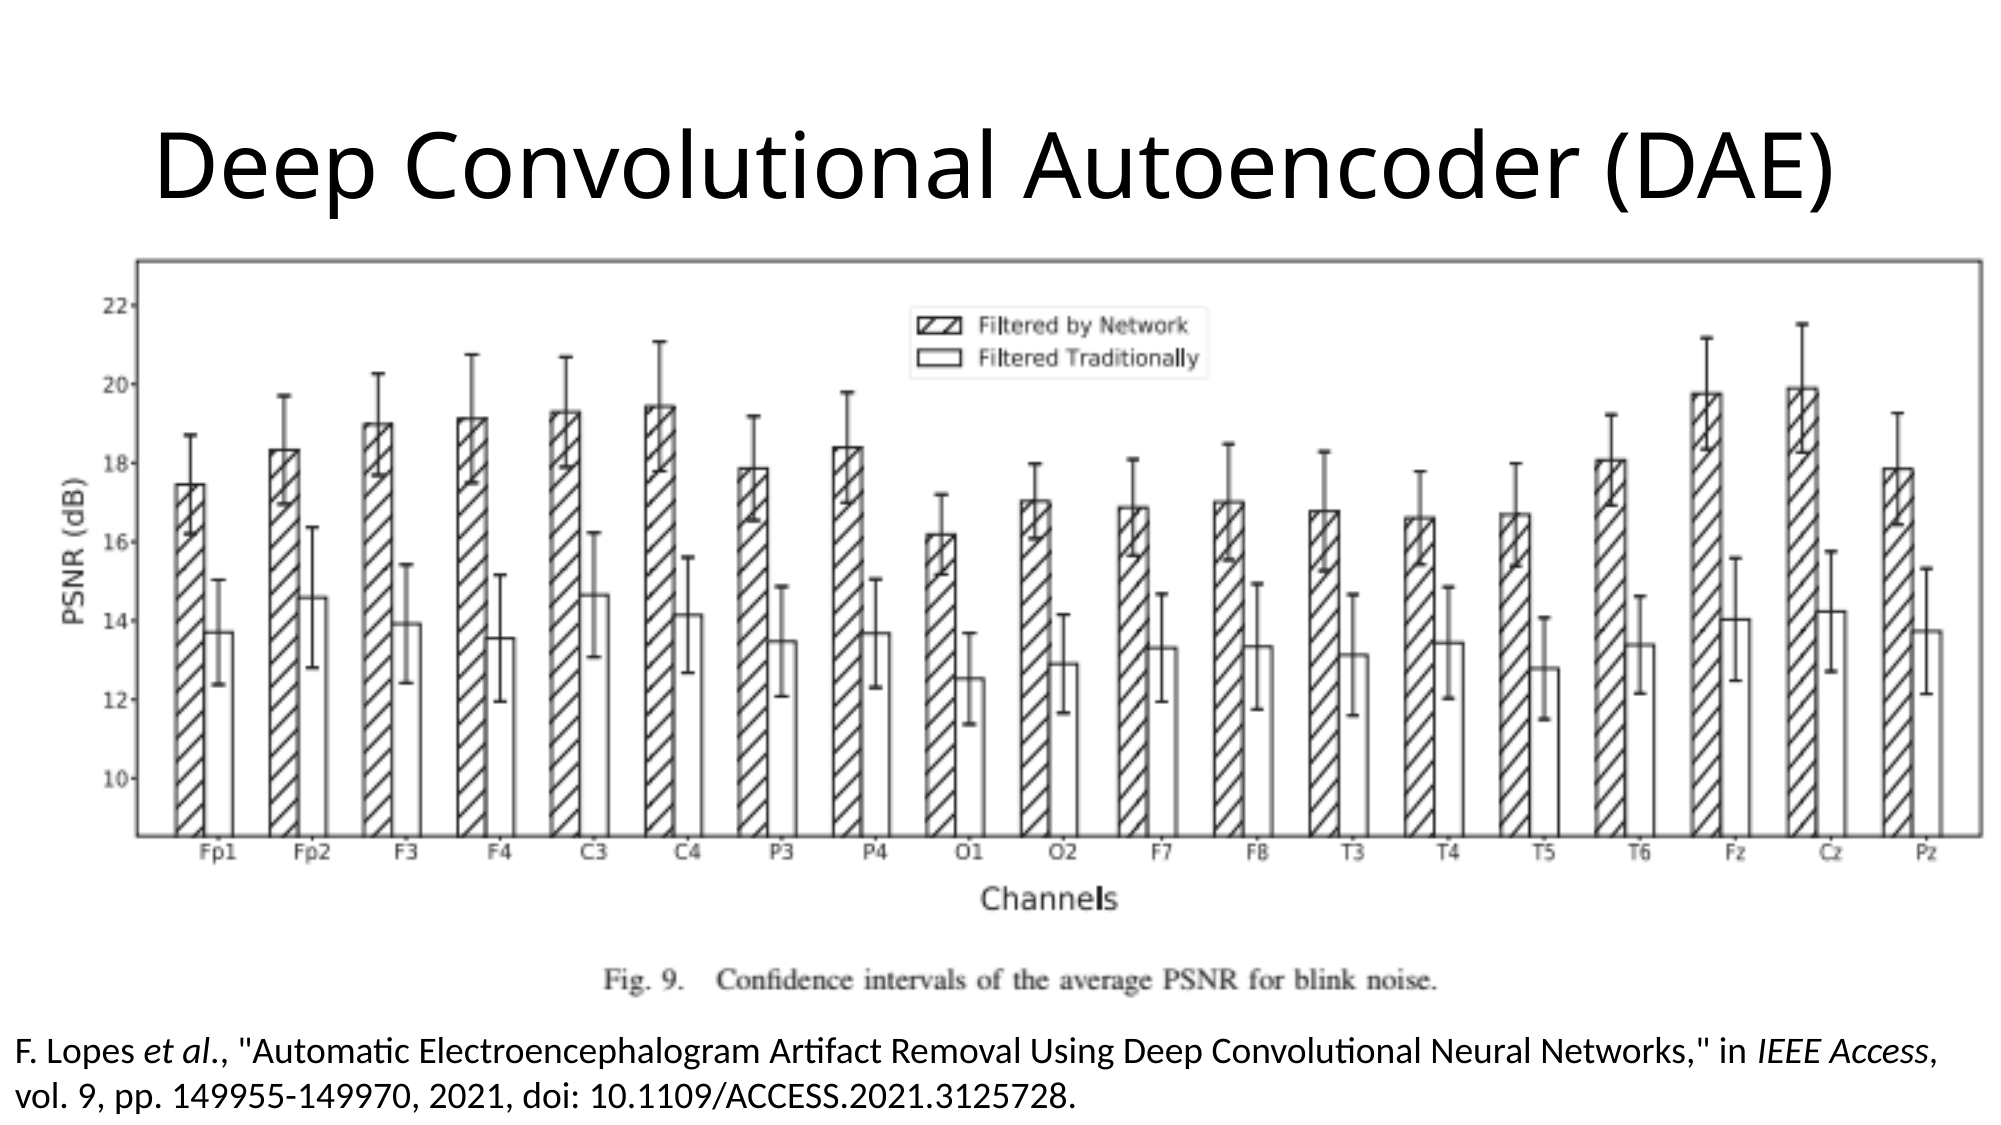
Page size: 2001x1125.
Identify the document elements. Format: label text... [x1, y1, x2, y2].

text_box F. Lopes et al., "Automatic Electroencephalogram Artifact Removal Using Deep Convolutional Neural Networks," in IEEE Access, vol. 9, pp. 149955-149970, 2021, doi: 10.1109/ACCESS.2021.3125728. [0, 1018, 2000, 1124]
title Deep Convolutional Autoencoder (DAE) [137, 59, 1863, 219]
picture [26, 219, 2000, 1014]
